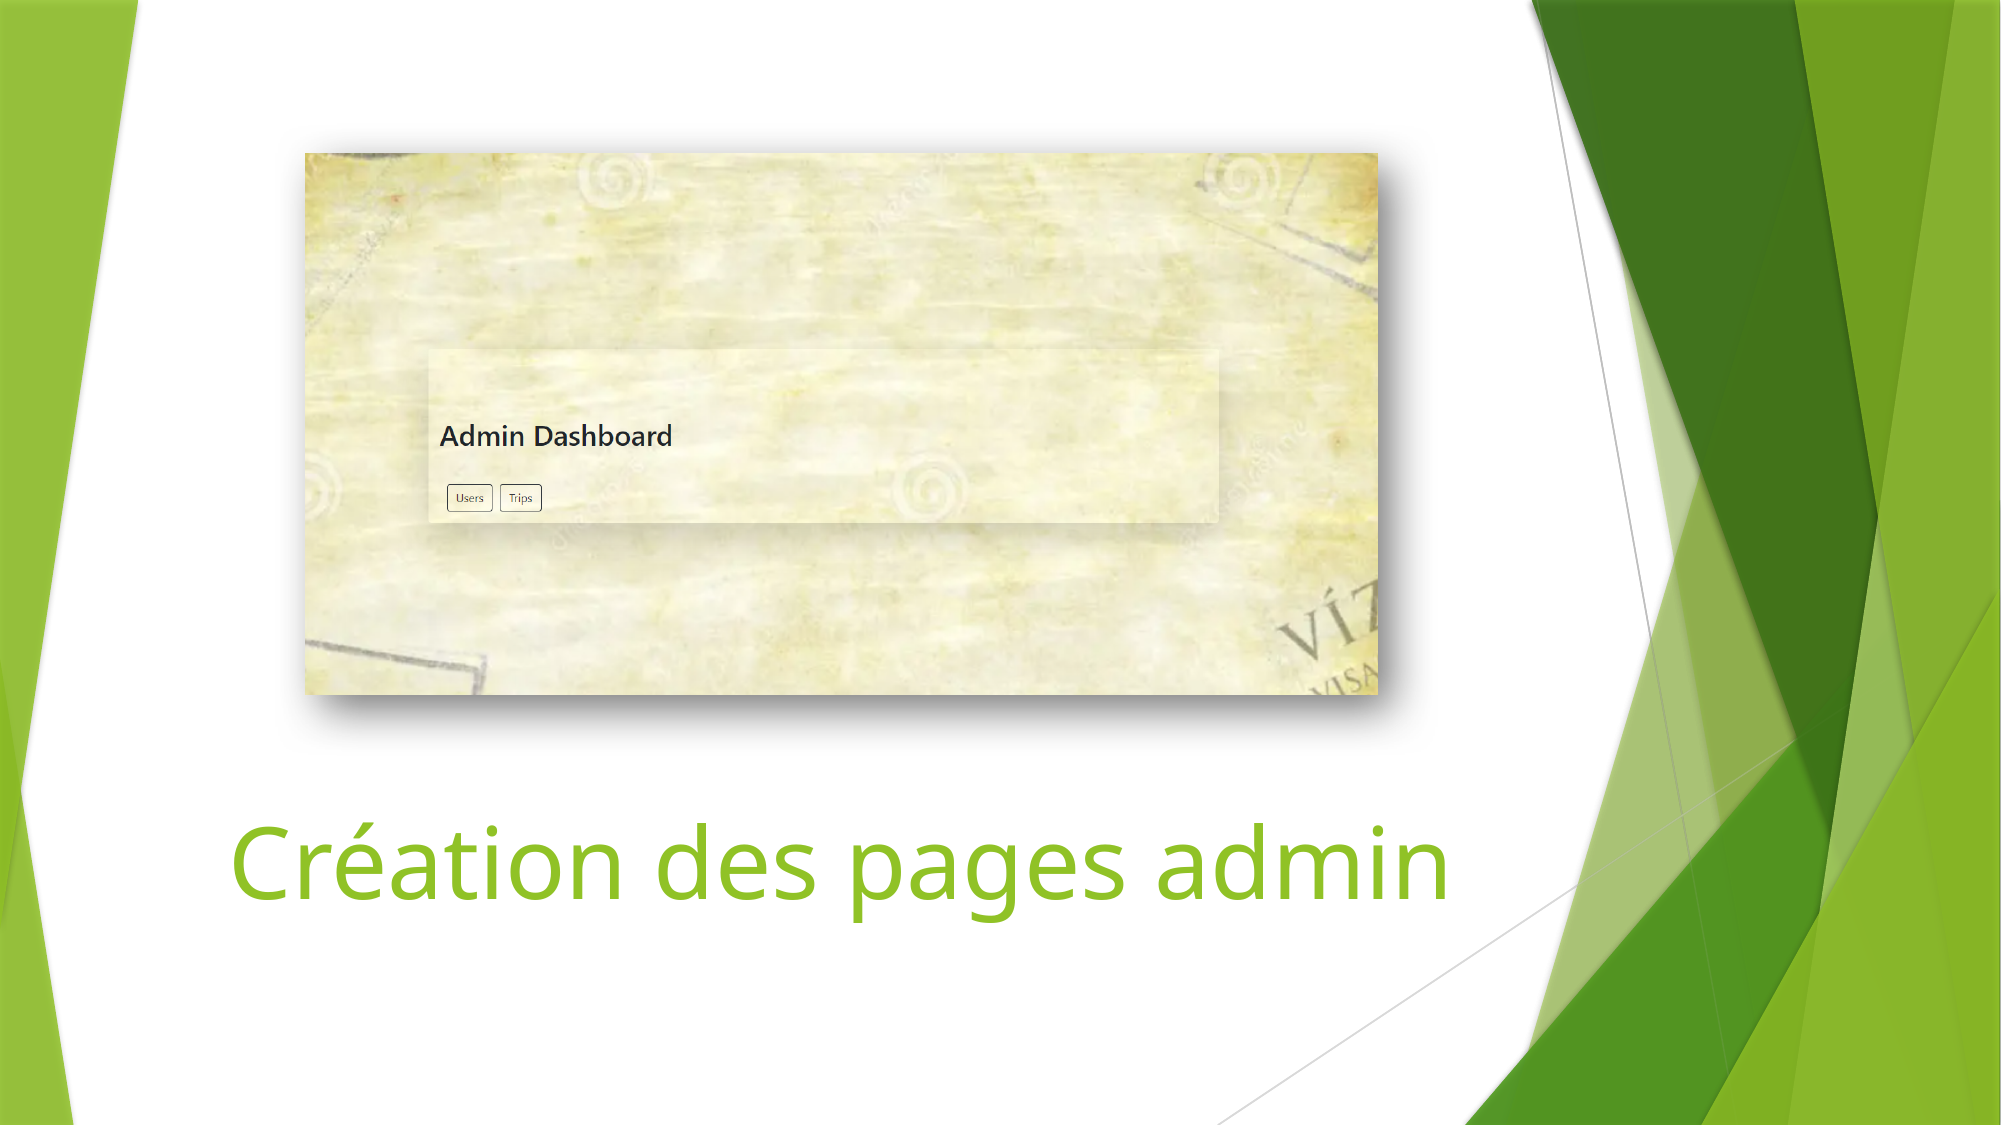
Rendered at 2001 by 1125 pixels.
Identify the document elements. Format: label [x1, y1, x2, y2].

list [305, 152, 1378, 695]
text_box [0, 0, 2000, 1125]
